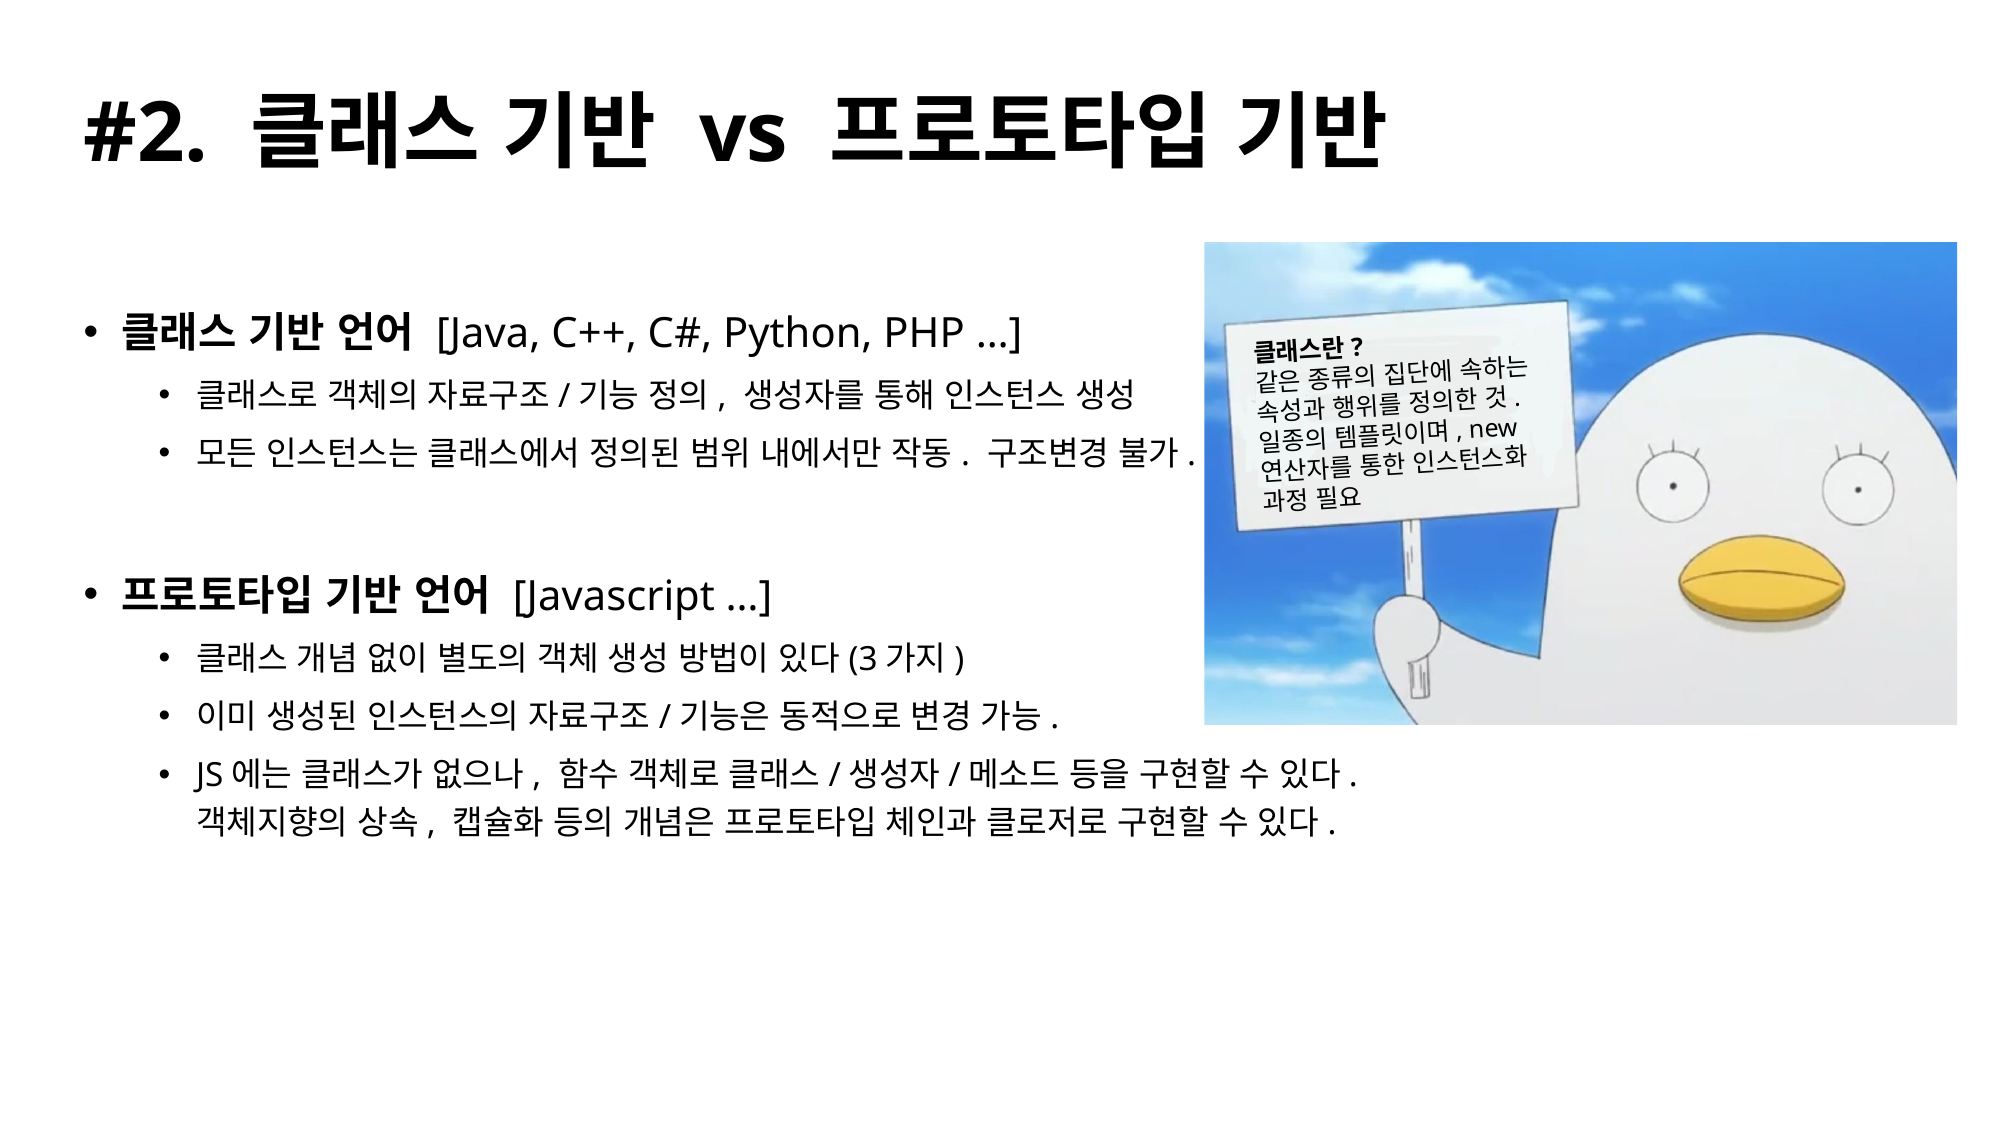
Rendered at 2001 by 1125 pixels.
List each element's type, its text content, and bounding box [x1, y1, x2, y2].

picture [1204, 242, 1958, 725]
list 클래스 기반 언어 [Java, C++, C#, Python, PHP …] 클래스로 객체의 자료구조/기능 정의, 생성자를 통해 인스턴스 생성 모든 인스턴스는 클래스에서 정의된 범위 내에서만 작동. 구조변경 불가. 프로토타입 기반 언어 [Javascript …] 클래스 개념 없이 별도의 객체 생성 방법이 있다(3가지) 이미 생성된 인스턴스의 자료구조/기능은 동적으로 변경 가능. JS에는 클래스가 없으나, 함수 객체로 클래스/생성자/메소드 등을 구현할 수 있다. 객체지향의 상속, 캡슐화 등의 개념은 프로토타입 체인과 클로저로 구현할 수 있다. [68, 288, 1932, 1039]
title #2. 클래스 기반 vs 프로토타입 기반 [68, 25, 1932, 244]
